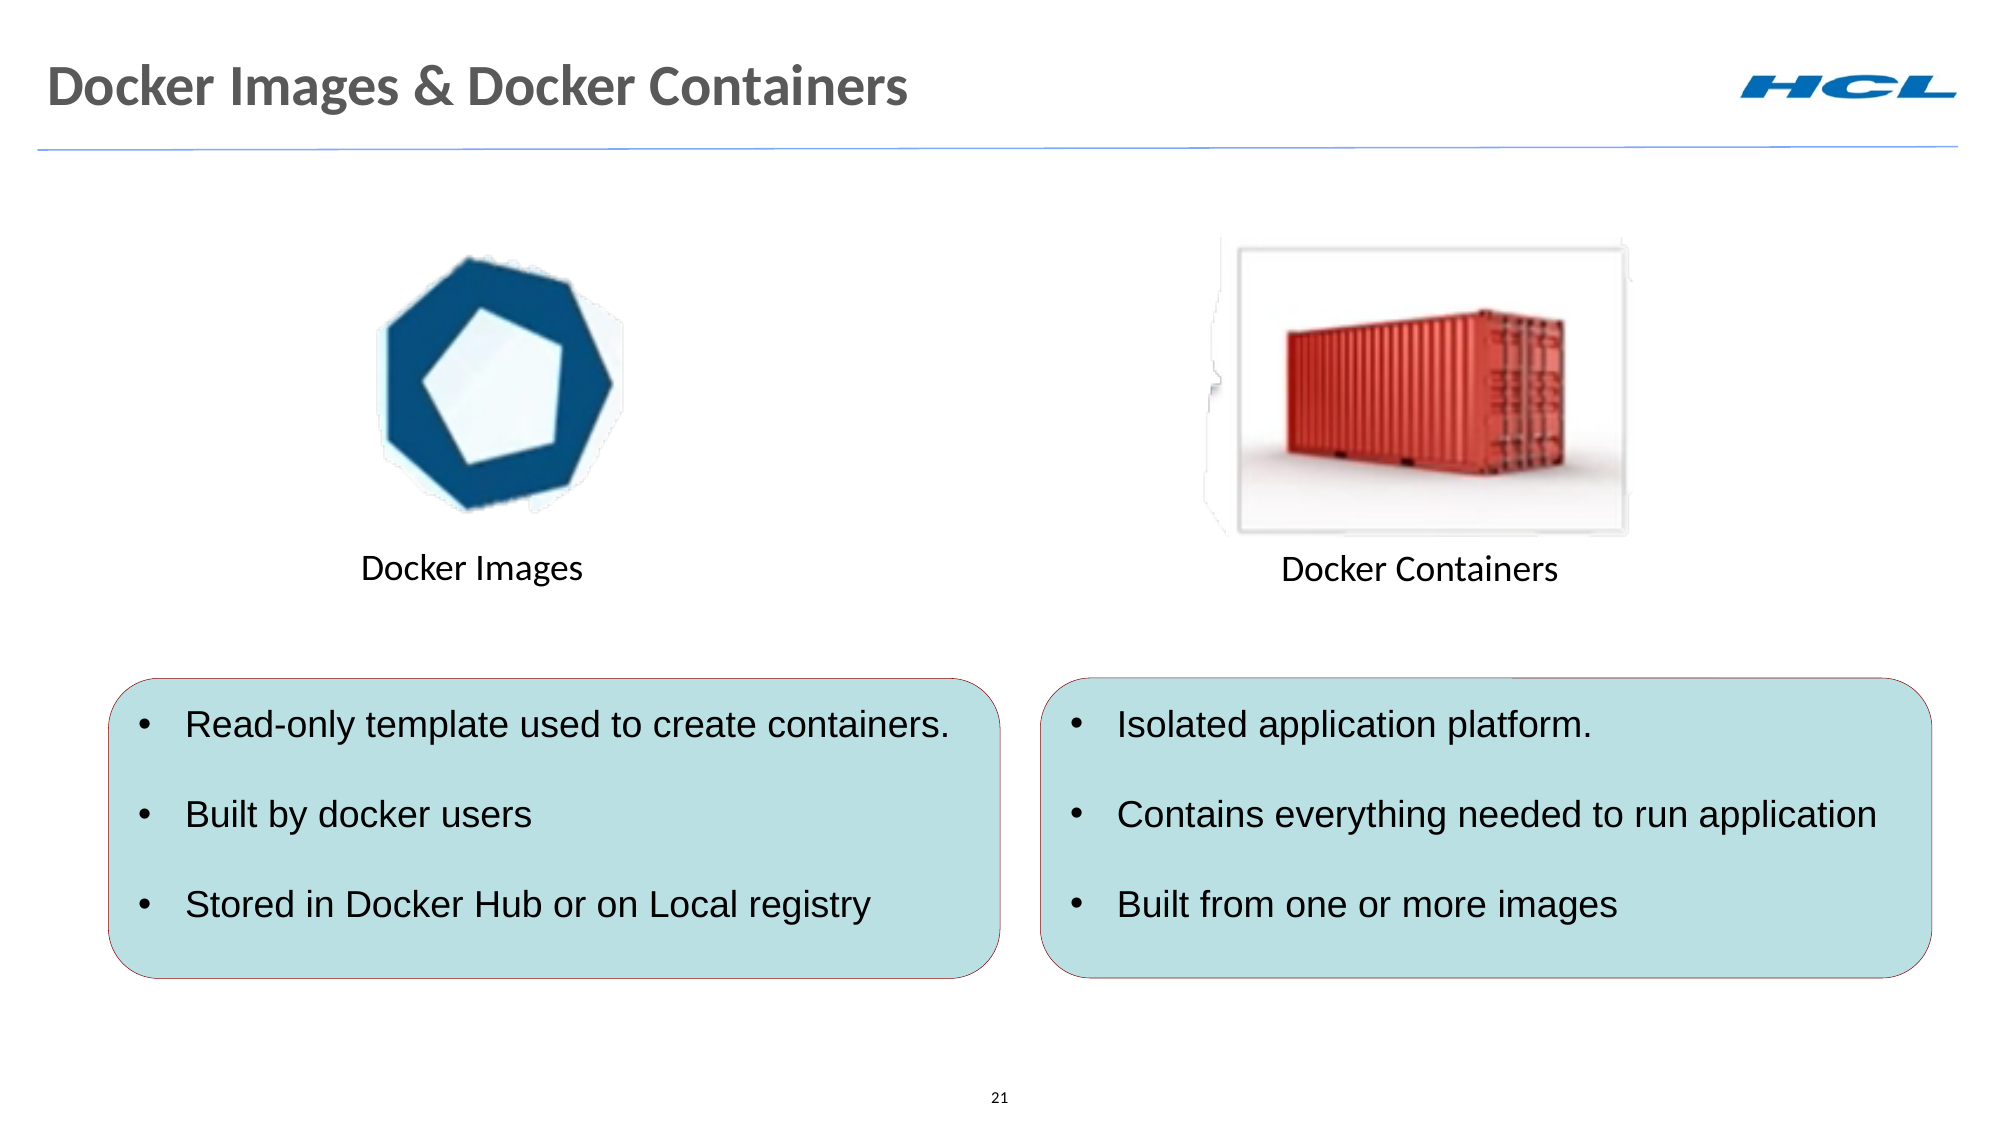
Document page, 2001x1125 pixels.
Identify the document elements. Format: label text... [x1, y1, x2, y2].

text_box Docker Images [346, 535, 665, 596]
text_box Read-only template used to create containers. Built by docker users Stored in Docker Hub or on Local registry [108, 678, 1001, 979]
text_box Isolated application platform. Contains everything needed to run application Built from one or more images [1040, 677, 1932, 979]
text_box Docker Containers [1266, 547, 1585, 597]
picture [1737, 73, 1959, 102]
picture [366, 237, 1634, 538]
text_box Docker Images & Docker Containers [39, 20, 1457, 144]
